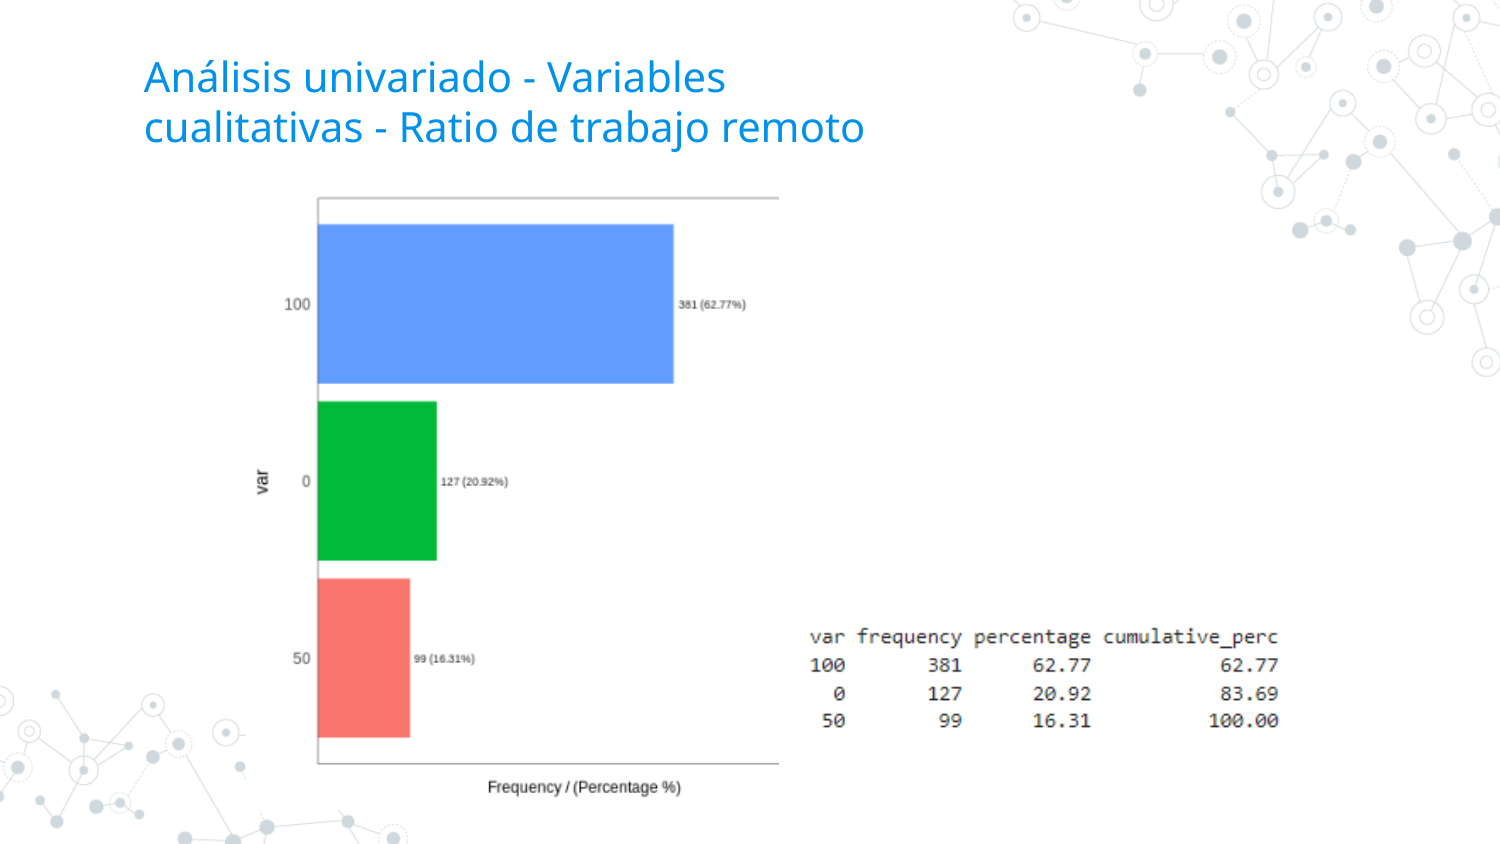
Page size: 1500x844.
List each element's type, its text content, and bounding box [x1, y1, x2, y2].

title Análisis univariado - Variables cualitativas - Ratio de trabajo remoto [128, 50, 1372, 166]
picture [0, 0, 1500, 844]
